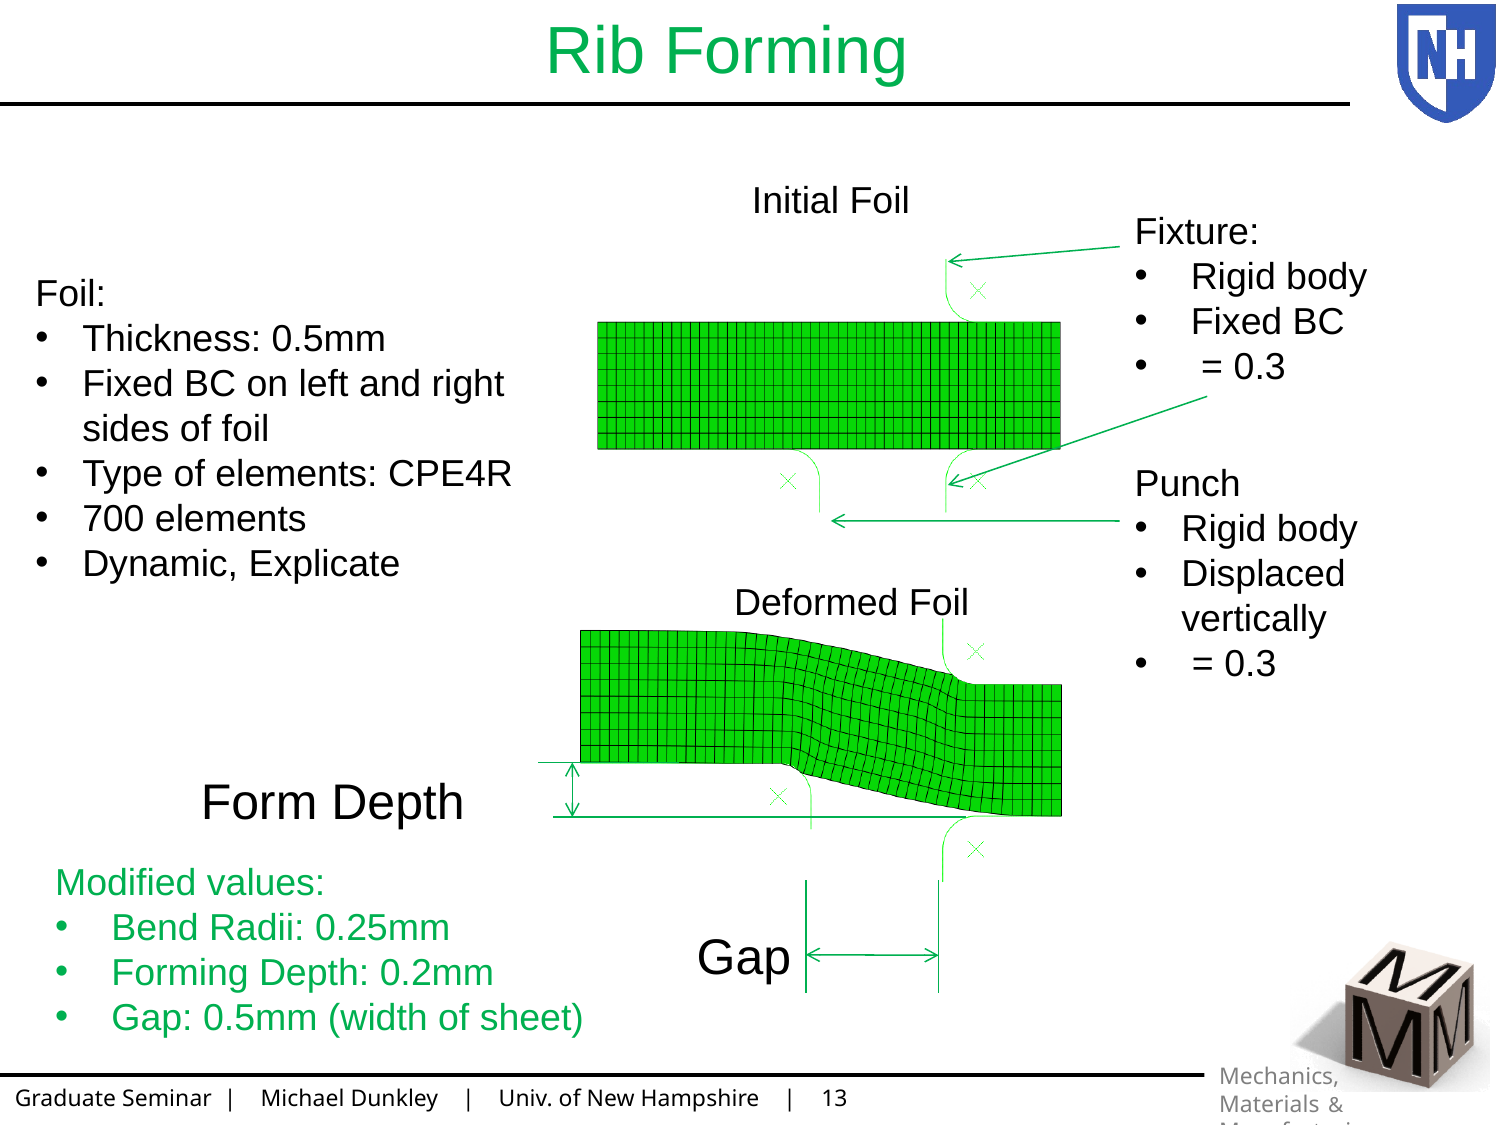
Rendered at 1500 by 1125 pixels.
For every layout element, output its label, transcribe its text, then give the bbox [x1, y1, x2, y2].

text_box Initial Foil [601, 169, 1060, 229]
title Rib Forming [89, 0, 1365, 141]
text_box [947, 246, 1120, 262]
picture [1289, 931, 1490, 1092]
text_box Form Depth [186, 762, 480, 838]
picture [572, 616, 1071, 883]
text_box Gap [639, 917, 801, 993]
text_box Modified values: Bend Radii: 0.25mm Forming Depth: 0.2mm Gap: 0.5mm (width of sheet) [40, 850, 623, 1046]
text_box Deformed Foil [622, 570, 1081, 631]
text_box Foil: Thickness: 0.5mm Fixed BC on left and right sides of foil Type of elements: CPE4R 700 elements Dynamic, Explicate [20, 261, 573, 592]
picture [591, 253, 1071, 522]
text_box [947, 396, 1208, 486]
picture [1393, 0, 1499, 127]
